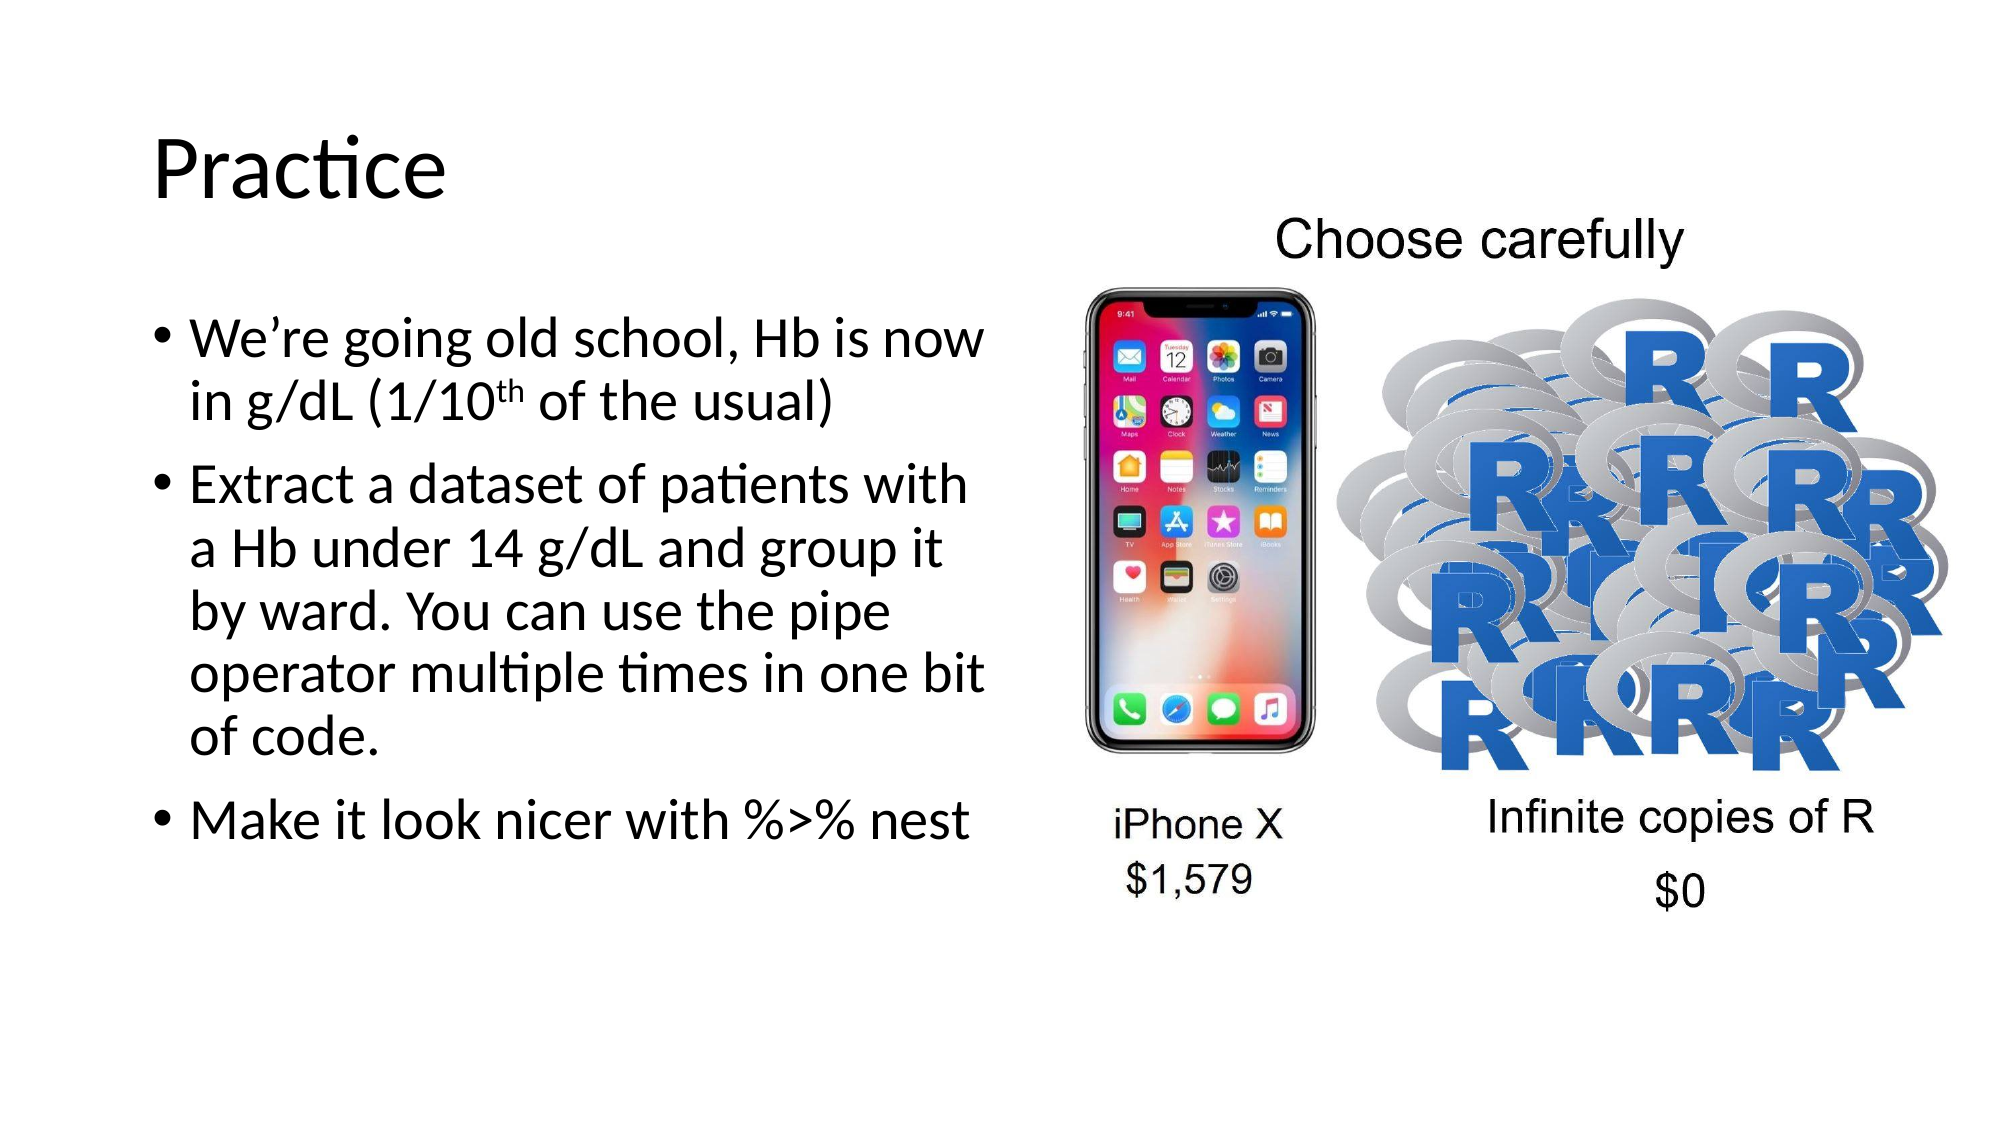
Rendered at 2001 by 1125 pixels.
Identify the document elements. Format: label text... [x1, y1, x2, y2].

title Practice [137, 59, 1863, 278]
picture [999, 198, 1982, 926]
list We’re going old school, Hb is now in g/dL (1/10th of the usual) Extract a dataset of patients with a Hb under 14 g/dL and group it by ward. You can use the pipe operator multiple times in one bit of code. Make it look nicer with %>% nest [137, 299, 1019, 1014]
